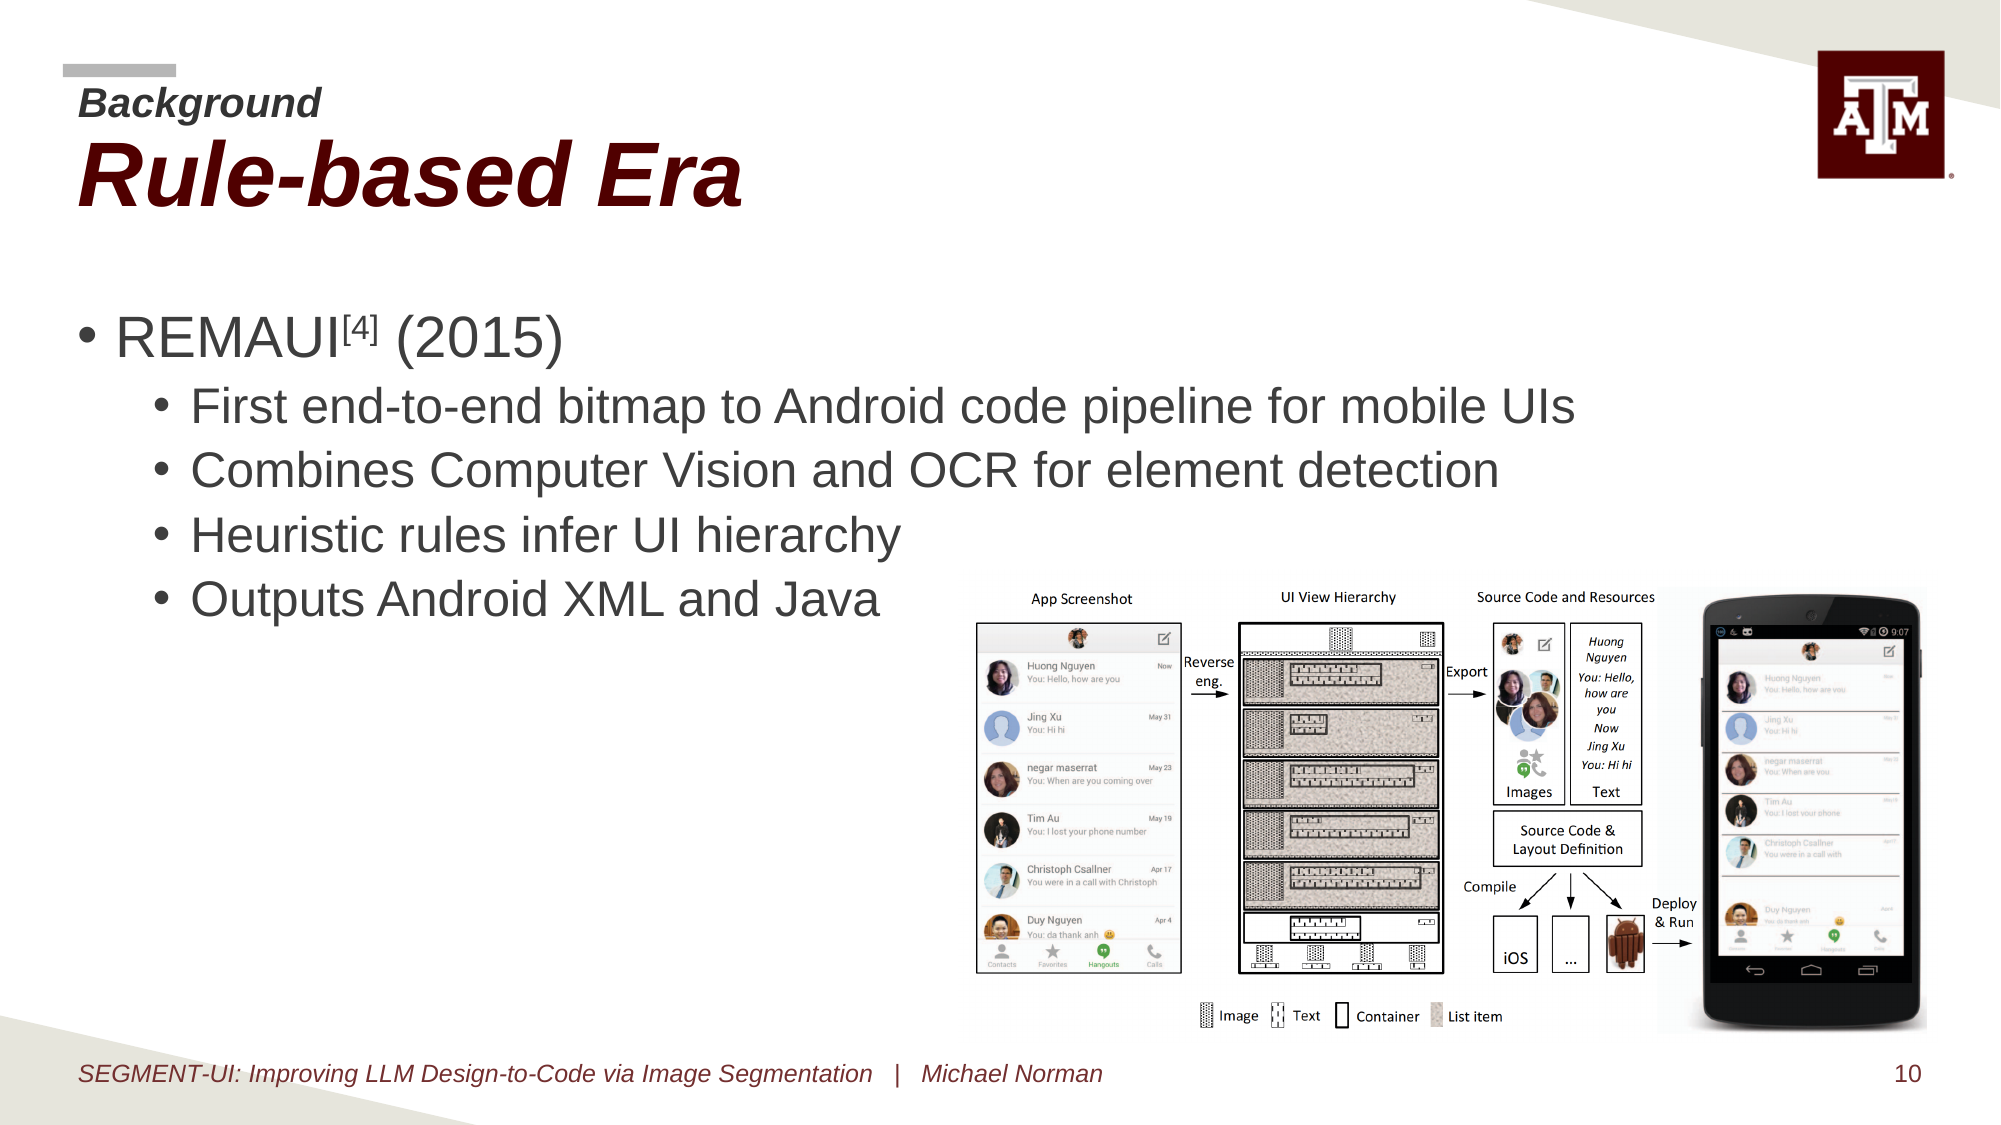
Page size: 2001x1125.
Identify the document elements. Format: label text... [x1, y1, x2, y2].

slide_number 10 [1487, 1044, 1938, 1103]
title Rule-based Era [62, 77, 1793, 278]
text_box Background [62, 72, 942, 136]
picture [957, 568, 1938, 1044]
list REMAUI[4] (2015) First end-to-end bitmap to Android code pipeline for mobile UIs Combines Computer Vision and OCR for element detection Heuristic rules infer UI hierarchy Outputs Android XML and Java [62, 299, 1938, 1014]
picture [1792, 25, 1970, 203]
footer SEGMENT‑UI: Improving LLM Design‑to‑Code via Image Segmentation | Michael Norman [62, 1042, 1338, 1103]
